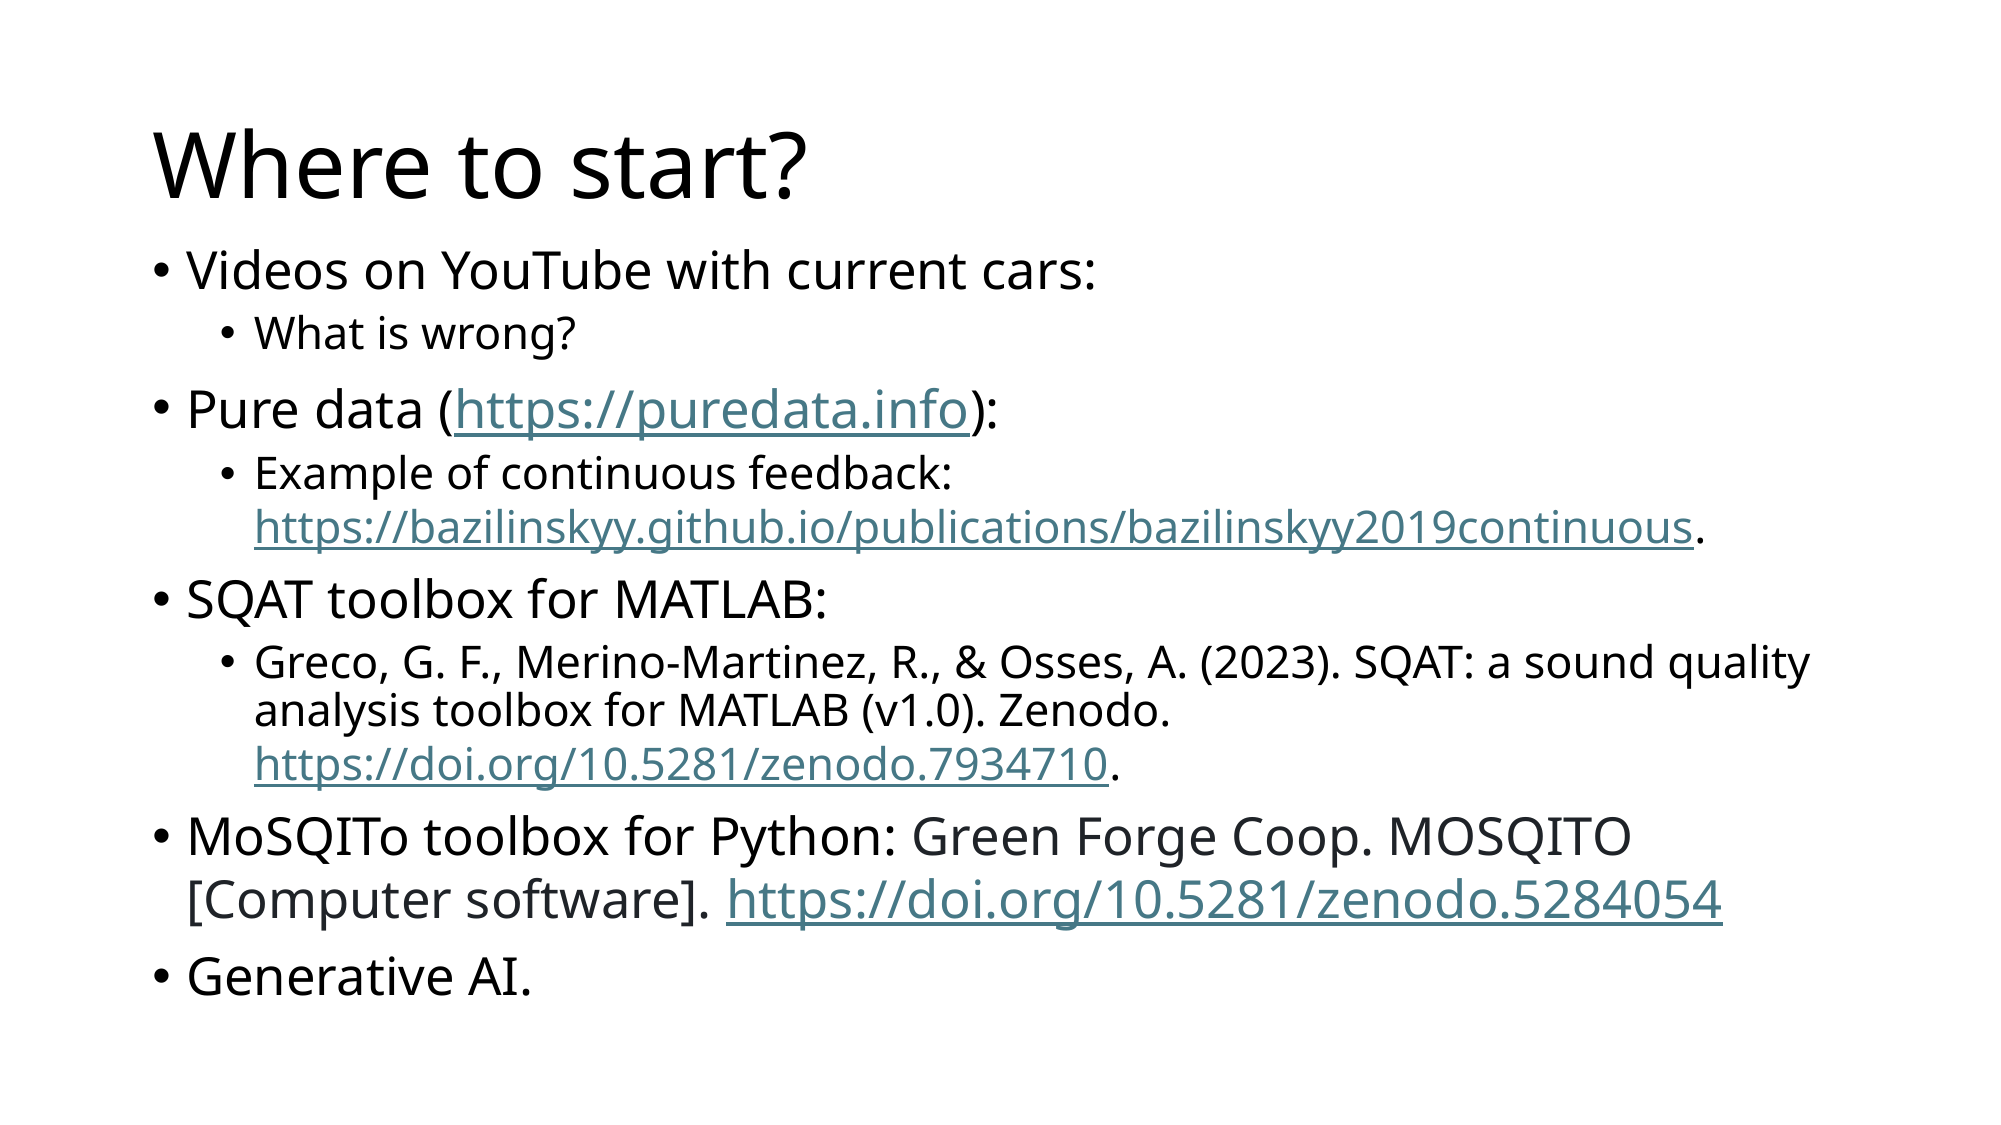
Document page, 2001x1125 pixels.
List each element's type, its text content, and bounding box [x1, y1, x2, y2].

title Where to start? [137, 59, 1863, 236]
list Videos on YouTube with current cars: What is wrong? Pure data (https://puredata.info): Example of continuous feedback: https://bazilinskyy.github.io/publications/bazilinskyy2019continuous. SQAT toolbox for MATLAB: Greco, G. F., Merino-Martinez, R., & Osses, A. (2023). SQAT: a sound quality analysis toolbox for MATLAB (v1.0). Zenodo. https://doi.org/10.5281/zenodo.7934710. MoSQITo toolbox for Python: Green Forge Coop. MOSQITO [Computer software]. https://doi.org/10.5281/zenodo.5284054 Generative AI. [137, 236, 1863, 1028]
